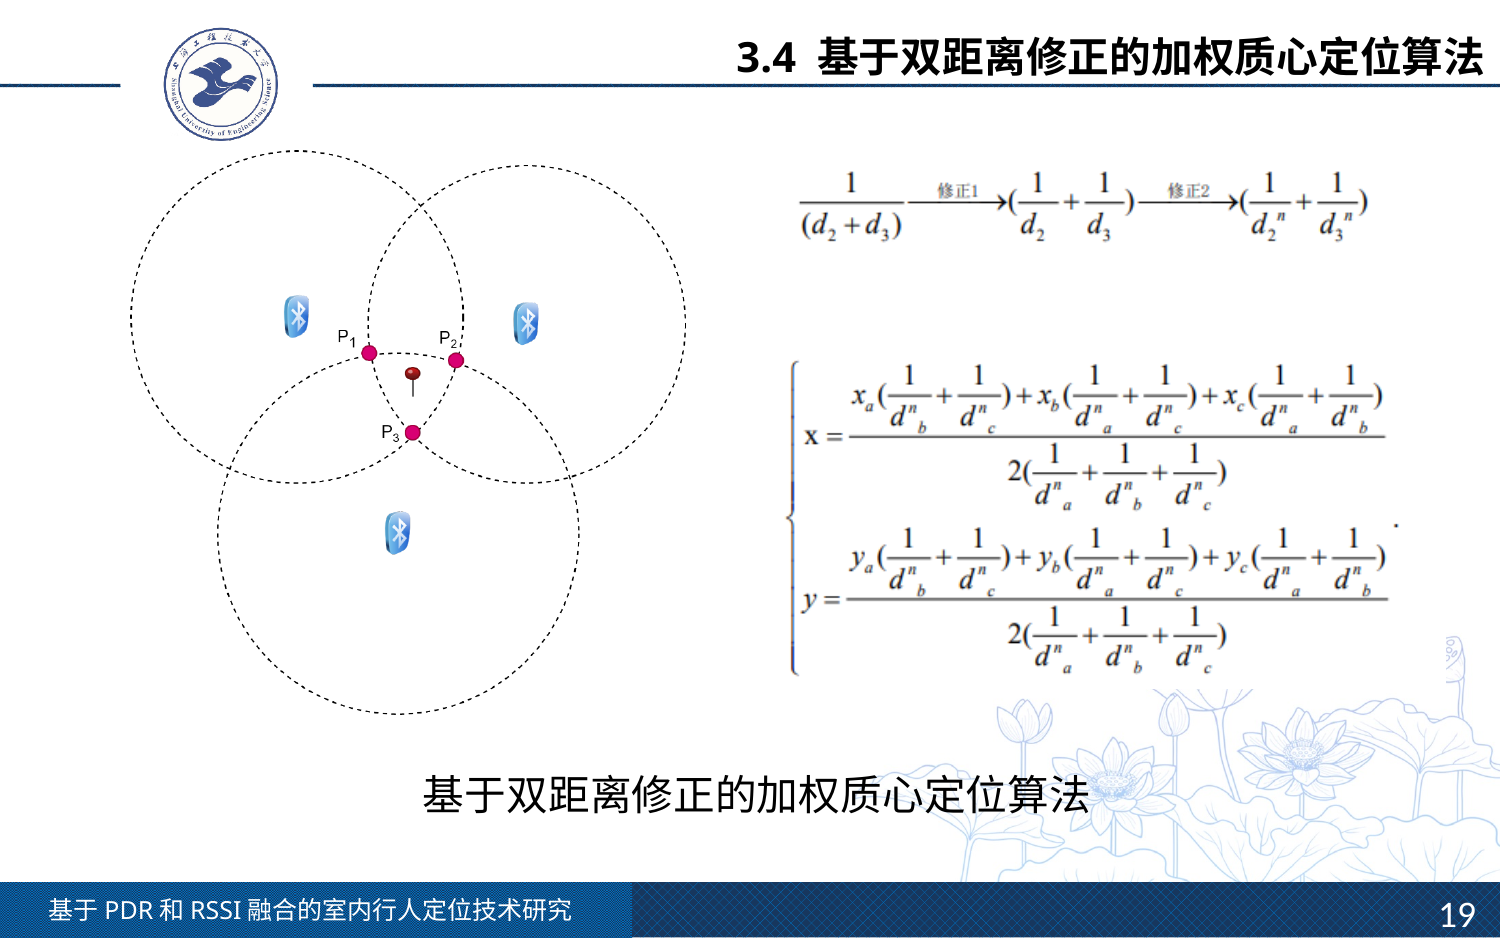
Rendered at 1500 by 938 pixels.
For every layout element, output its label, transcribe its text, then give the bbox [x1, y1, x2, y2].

text_box 3.4 基于双距离修正的加权质心定位算法 [620, 23, 1500, 89]
picture [0, 0, 1500, 938]
slide_number 19 [1423, 882, 1495, 933]
text_box 基于双距离修正的加权质心定位算法 [408, 749, 1142, 827]
